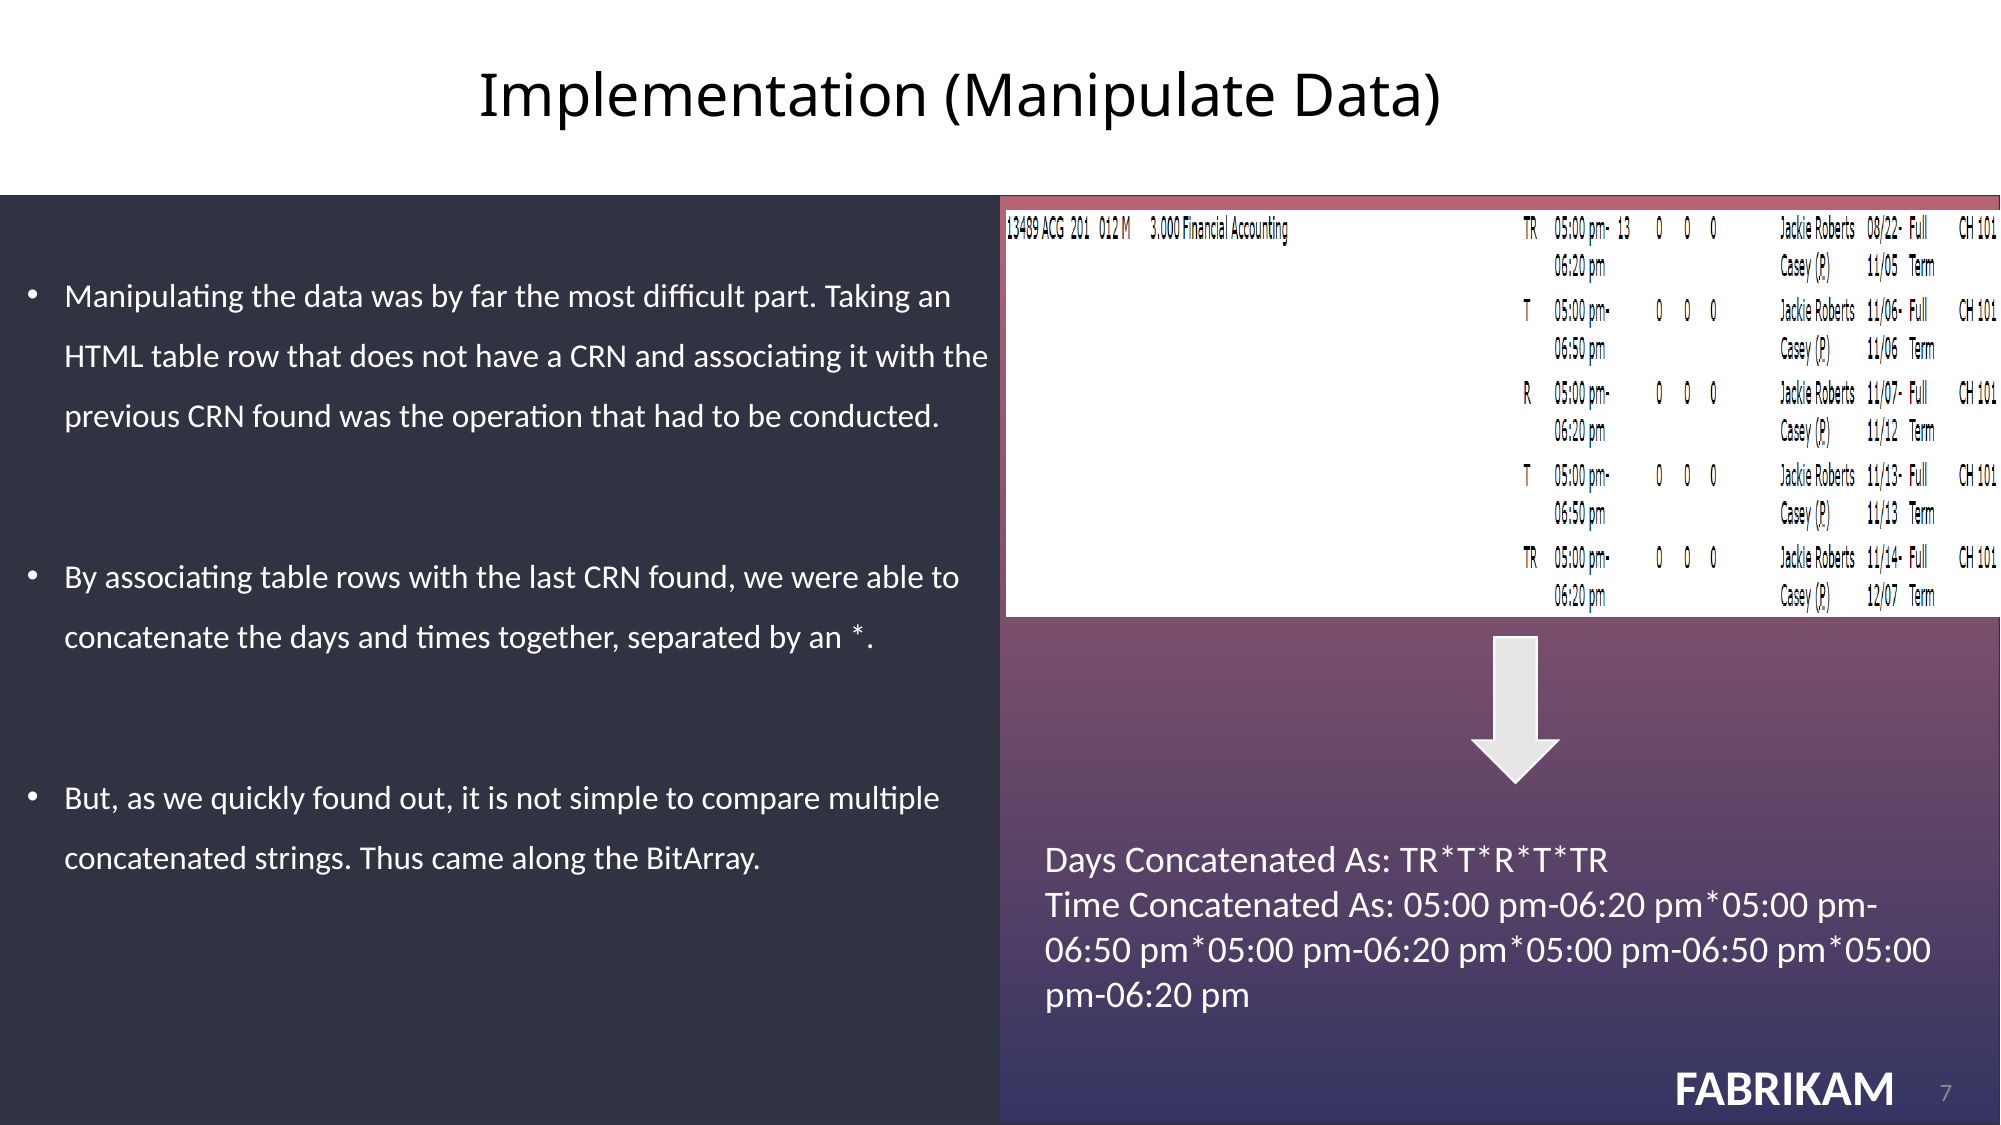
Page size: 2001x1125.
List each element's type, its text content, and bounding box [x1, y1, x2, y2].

text_box Days Concatenated As: TR*T*R*T*TR Time Concatenated As: 05:00 pm-06:20 pm*05:00 pm-06:50 pm*05:00 pm-06:20 pm*05:00 pm-06:50 pm*05:00 pm-06:20 pm [1030, 827, 1968, 1023]
text_box [1470, 636, 1561, 785]
text_box Implementation (Manipulate Data) [462, 27, 1461, 158]
list Manipulating the data was by far the most difficult part. Taking an HTML table row that does not have a CRN and associating it with the previous CRN found was the operation that had to be conducted. By associating table rows with the last CRN found, we were able to concatenate the days and times together, separated by an *. But, as we quickly found out, it is not simple to compare multiple concatenated strings. Thus came along the BitArray. [26, 254, 994, 1021]
picture [1006, 210, 2000, 617]
slide_number 7 [1894, 1061, 1968, 1121]
